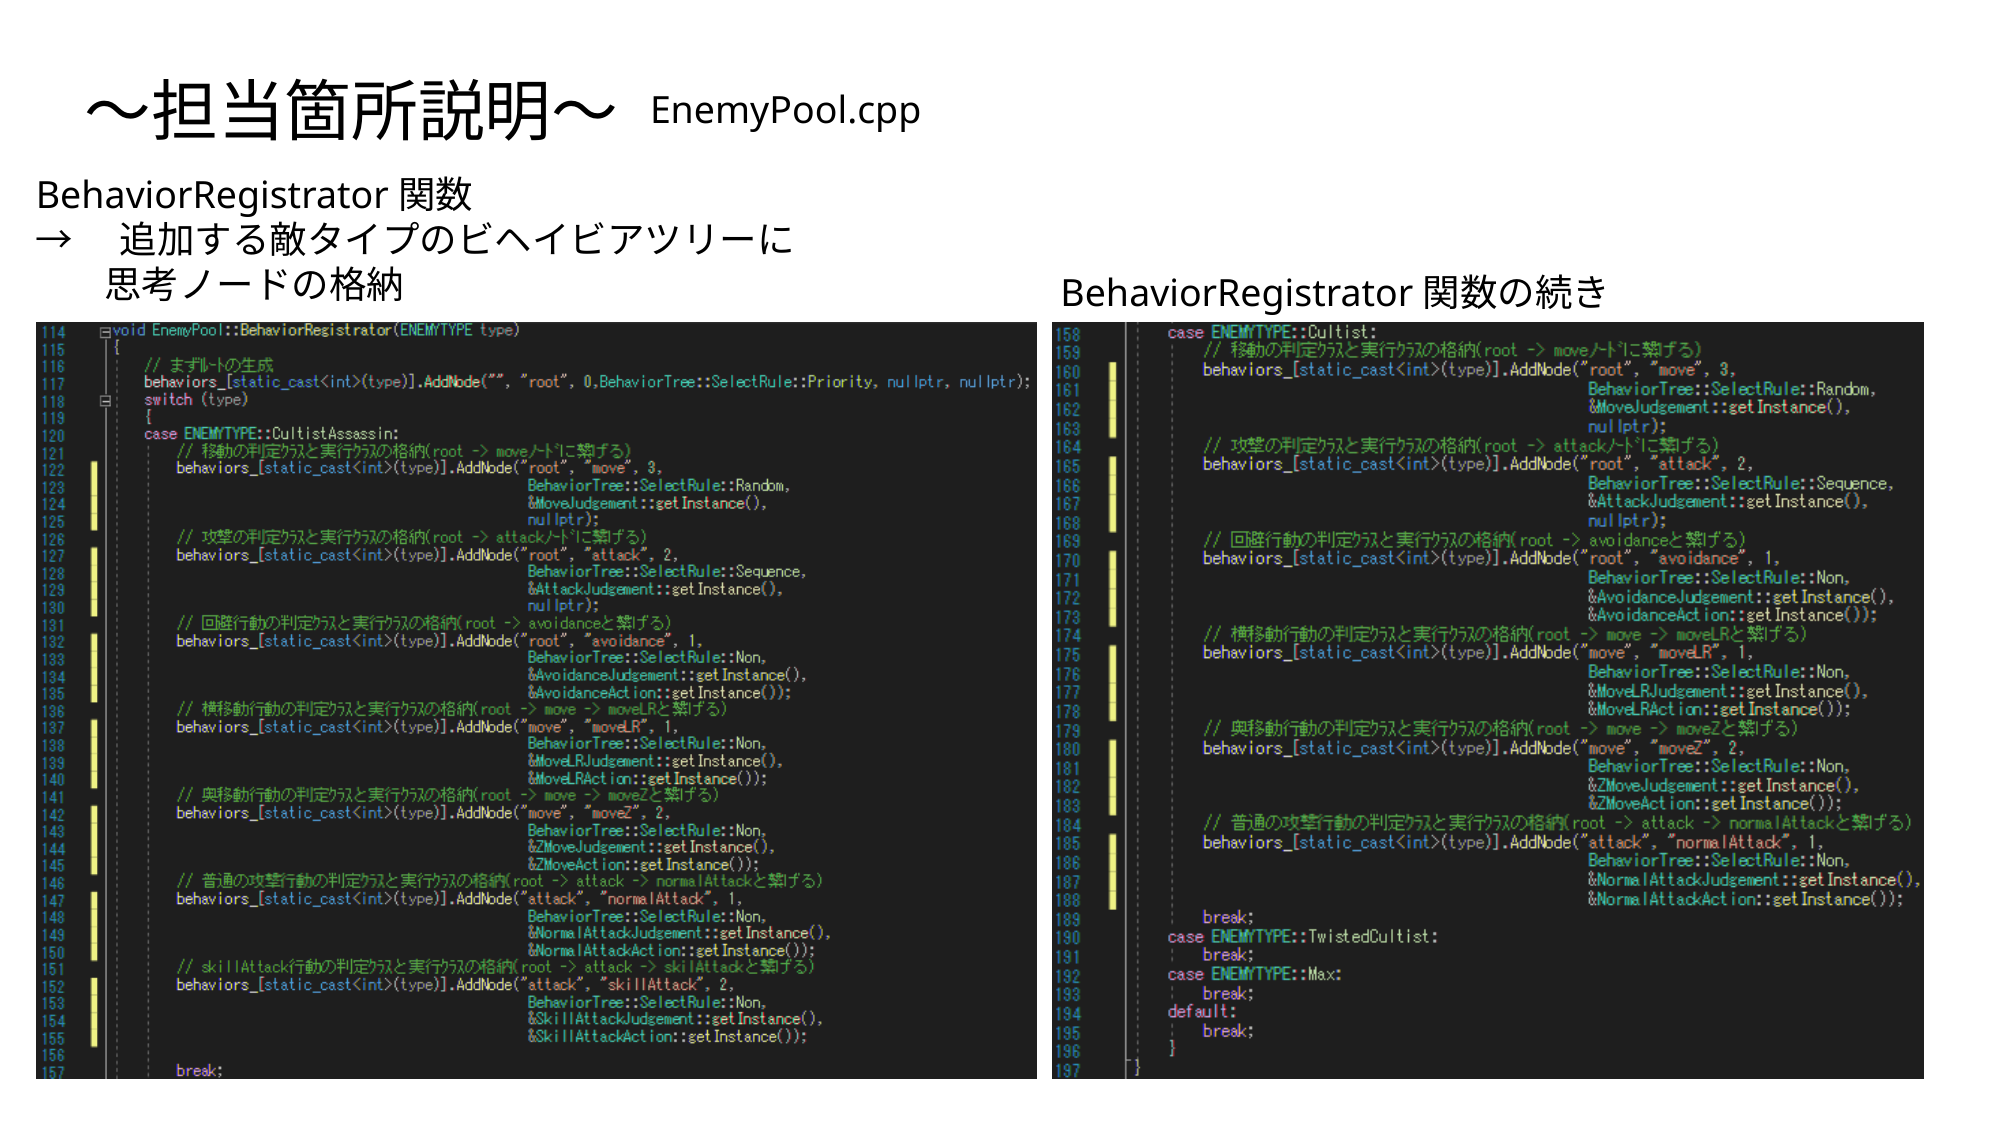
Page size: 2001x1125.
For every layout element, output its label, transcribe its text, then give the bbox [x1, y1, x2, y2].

text_box ～担当箇所説明～ [69, 61, 634, 156]
picture [1052, 322, 1924, 1079]
text_box BehaviorRegistrator関数 → 追加する敵タイプのビヘイビアツリーに 思考ノードの格納 [21, 163, 810, 314]
text_box EnemyPool.cpp [635, 78, 937, 139]
picture [36, 322, 1037, 1079]
text_box BehaviorRegistrator関数の続き [1045, 261, 1625, 322]
